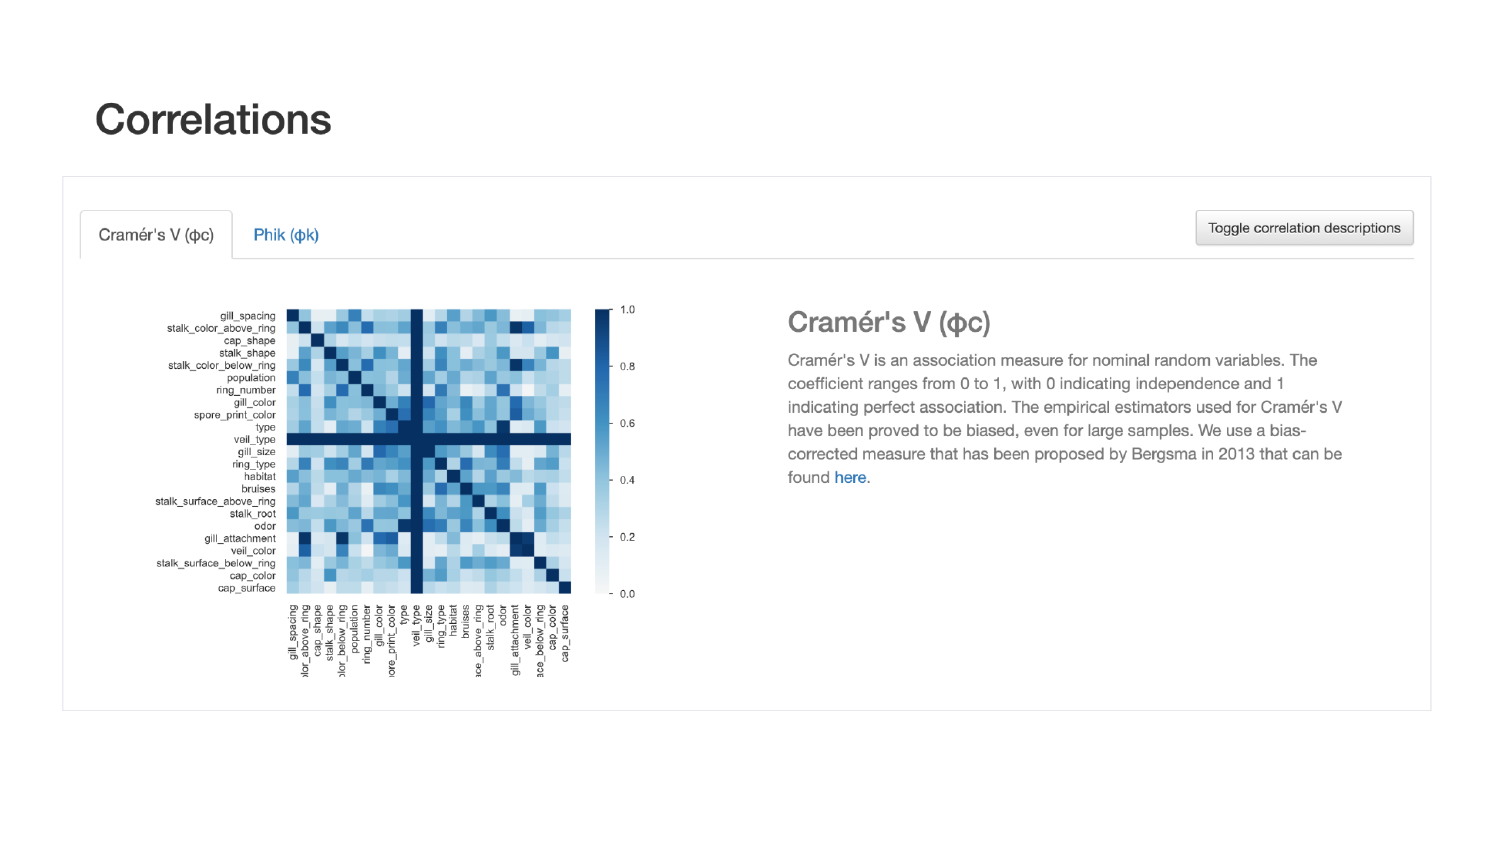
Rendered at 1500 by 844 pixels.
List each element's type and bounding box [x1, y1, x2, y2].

picture [24, 89, 1476, 740]
